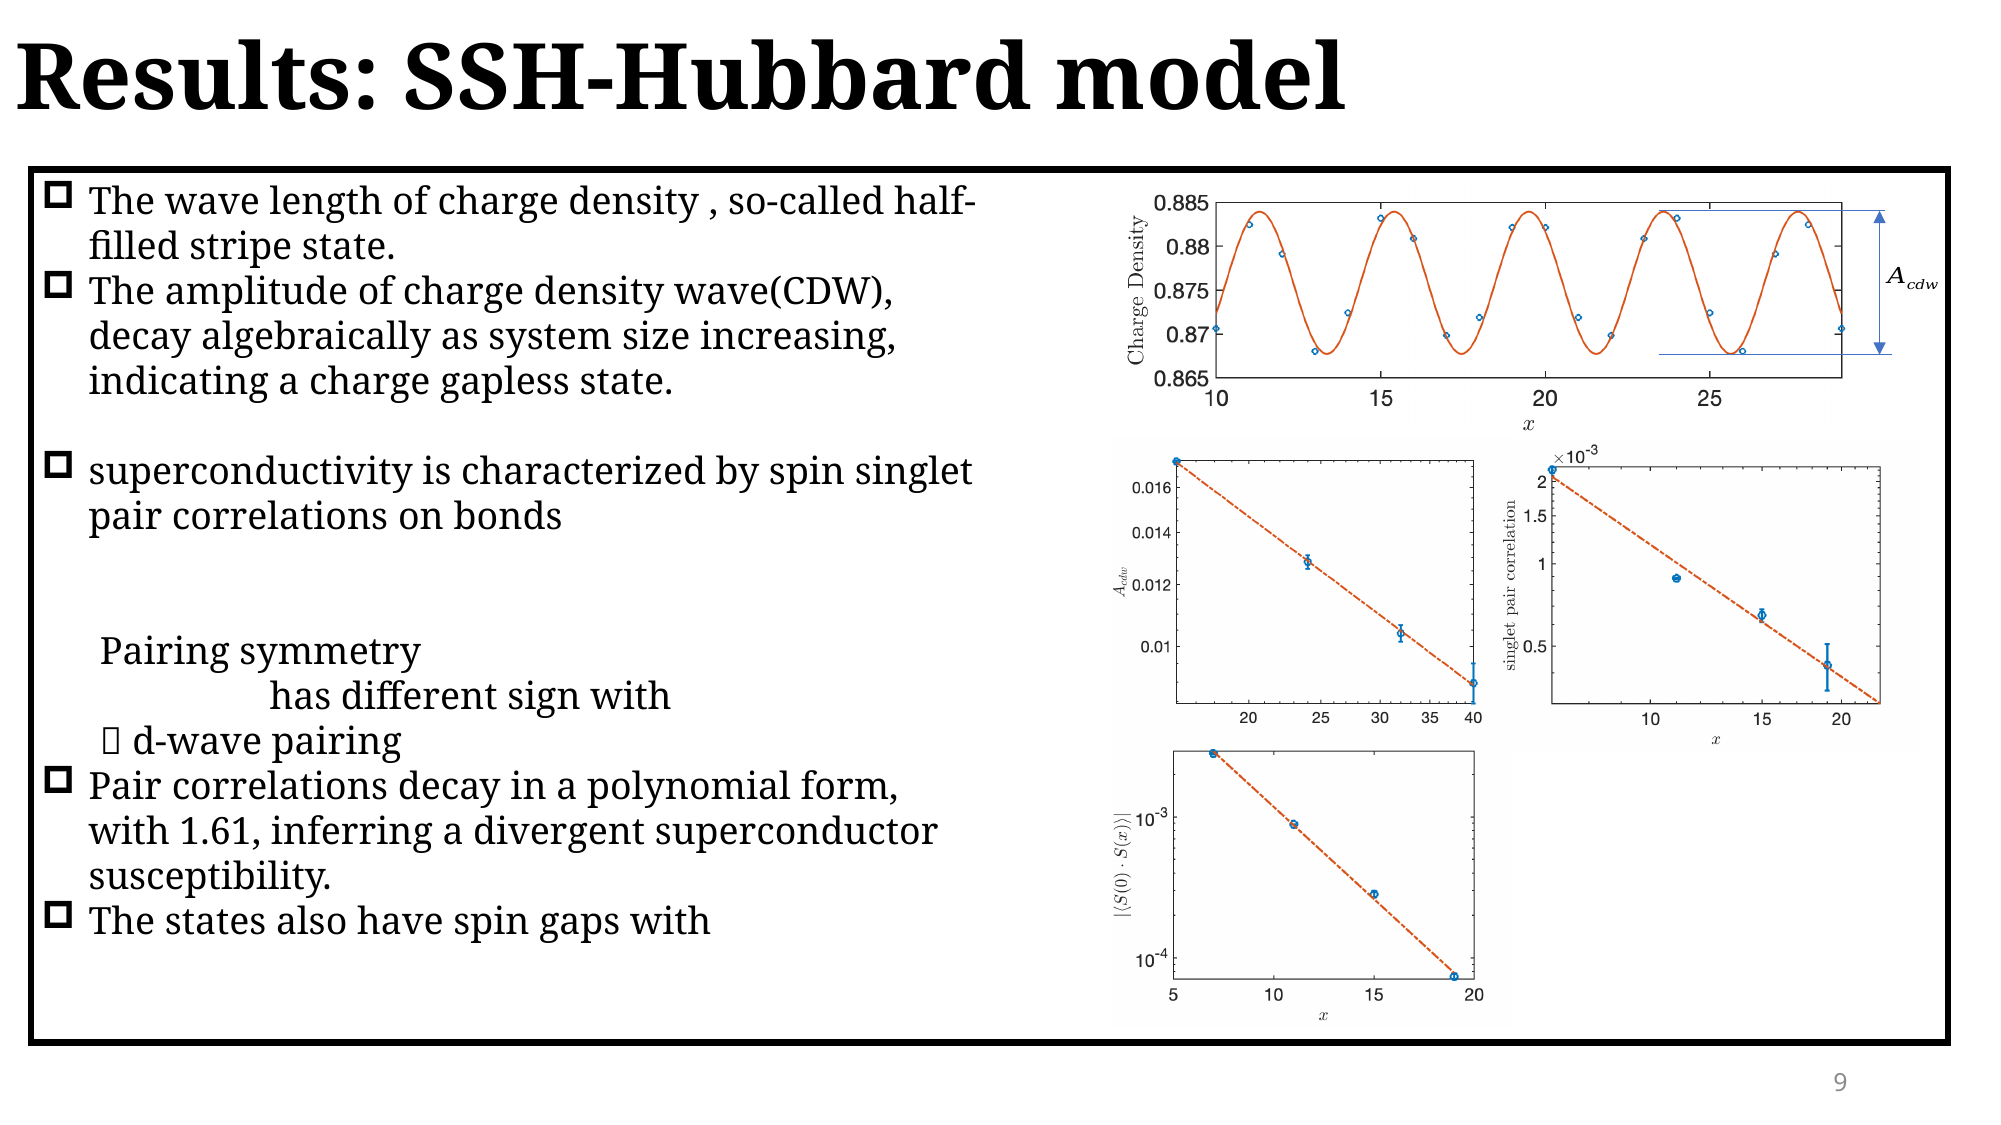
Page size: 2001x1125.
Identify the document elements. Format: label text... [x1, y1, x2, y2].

picture [1111, 437, 1920, 1026]
title Results: SSH-Hubbard model [0, 4, 1725, 156]
slide_number 8 [1412, 1054, 1863, 1114]
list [1111, 183, 1918, 438]
